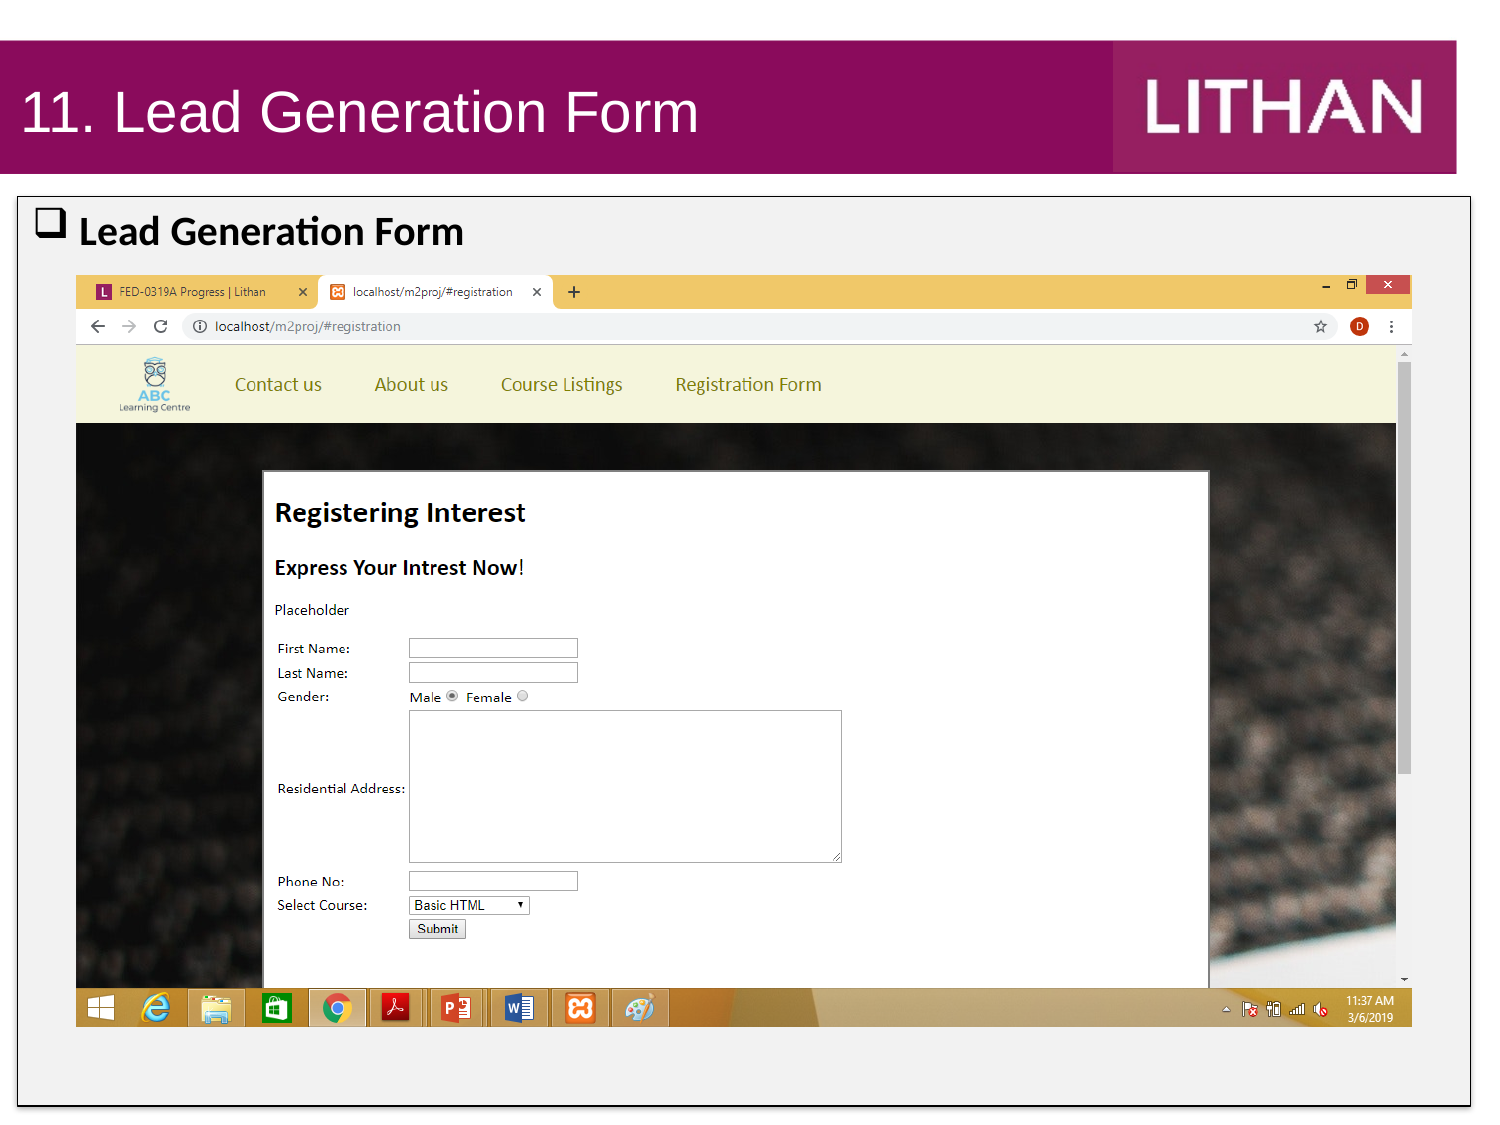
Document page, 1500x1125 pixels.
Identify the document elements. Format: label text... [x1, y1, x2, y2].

picture [0, 37, 1460, 178]
text_box Lead Generation Form [17, 196, 1471, 1107]
text_box 11. Lead Generation Form [5, 66, 1176, 152]
picture [76, 275, 1412, 1027]
